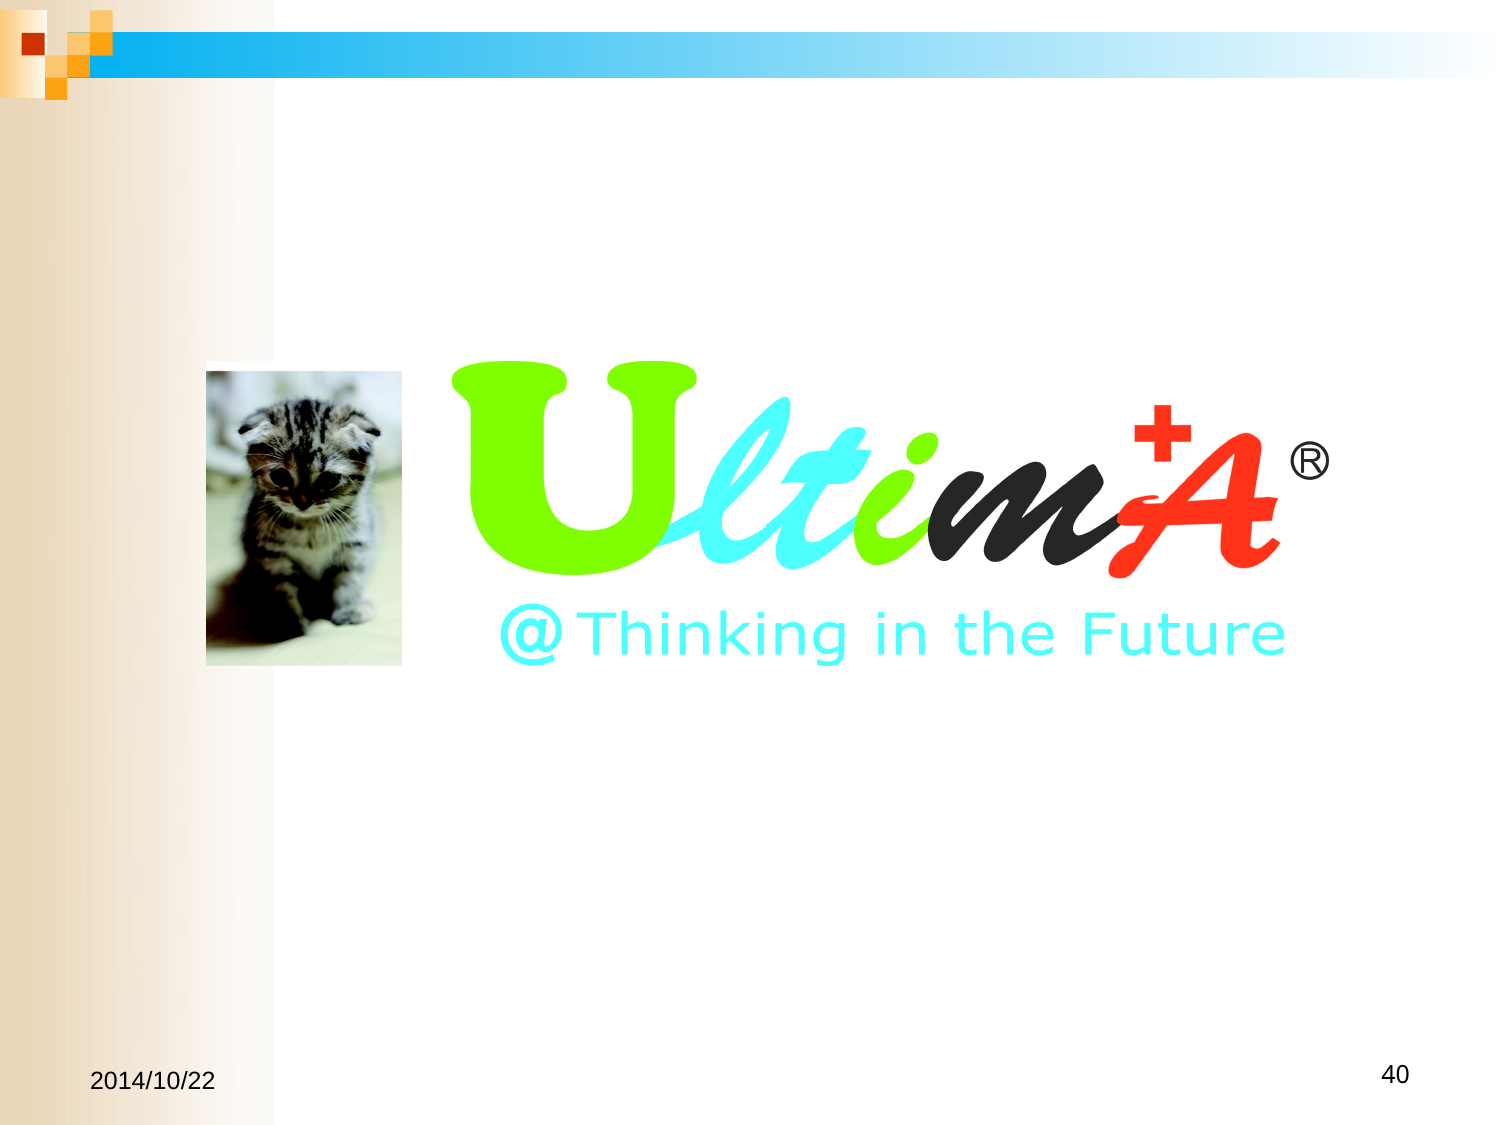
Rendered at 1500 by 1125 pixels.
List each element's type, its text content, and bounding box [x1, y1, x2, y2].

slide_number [75, 1024, 425, 1103]
slide_number 40 [1074, 1025, 1425, 1100]
picture [206, 361, 1330, 666]
